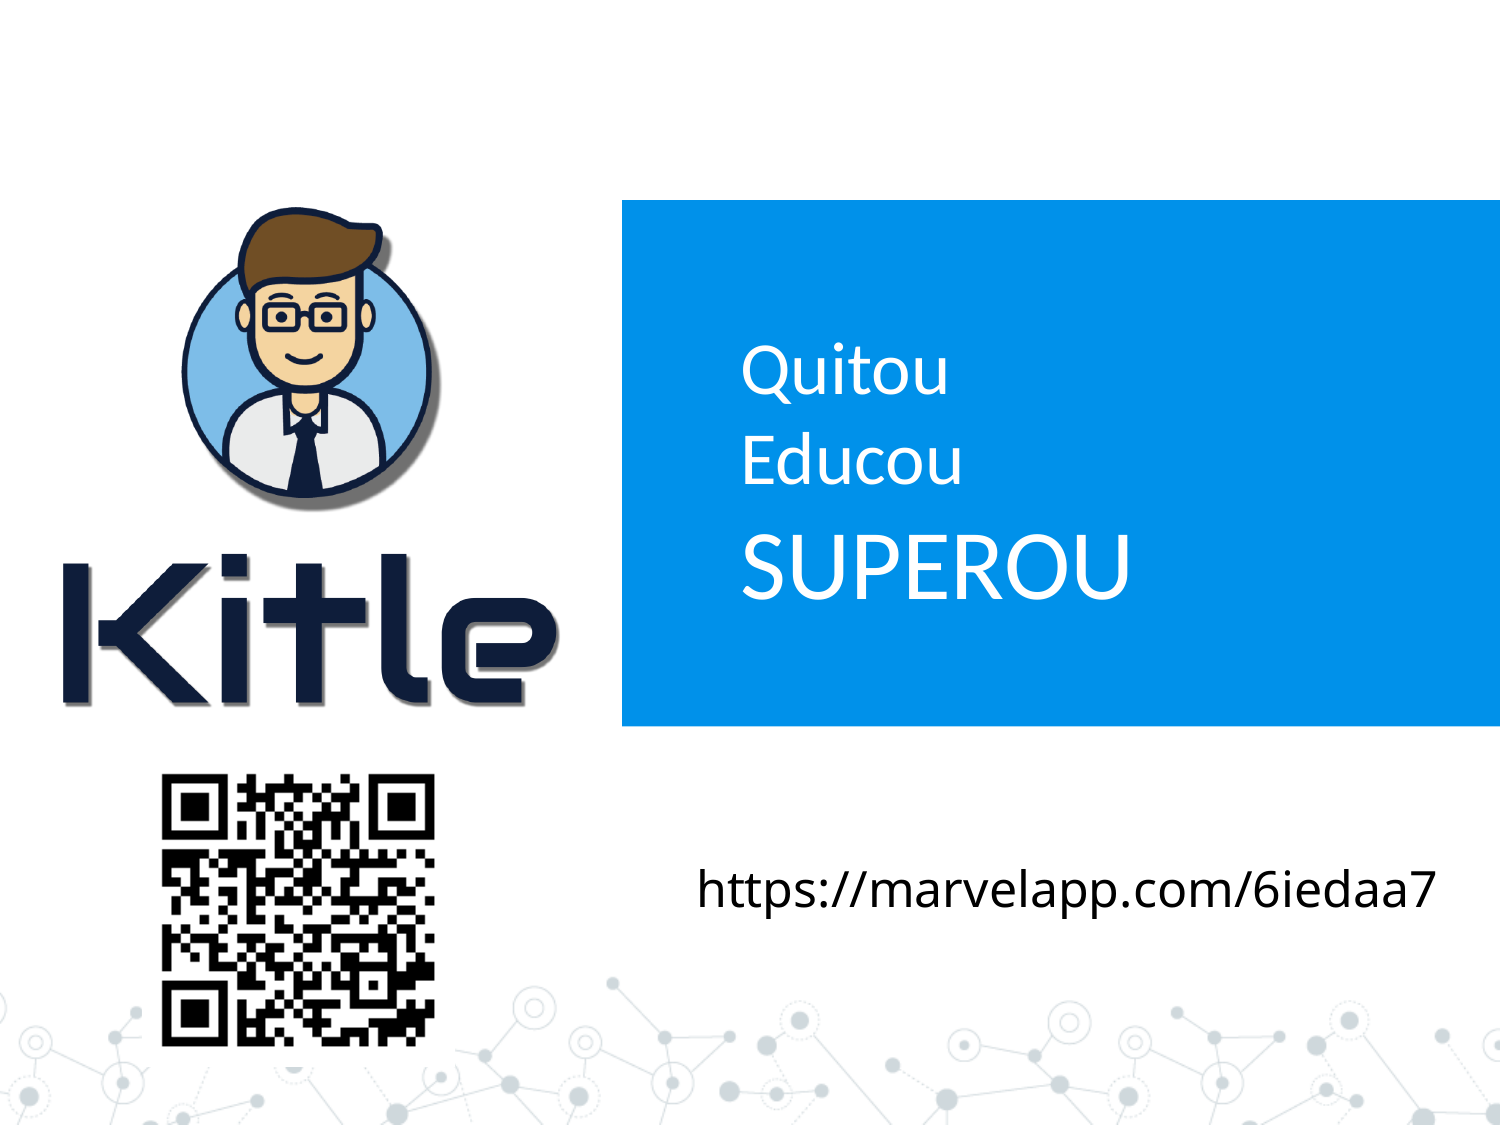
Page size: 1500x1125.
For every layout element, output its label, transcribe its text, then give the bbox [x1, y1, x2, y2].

text_box [622, 200, 1500, 727]
text_box Quitou Educou SUPEROU [725, 286, 1418, 652]
text_box https://marvelapp.com/6iedaa7 [622, 823, 1500, 953]
picture [0, 0, 1500, 1125]
